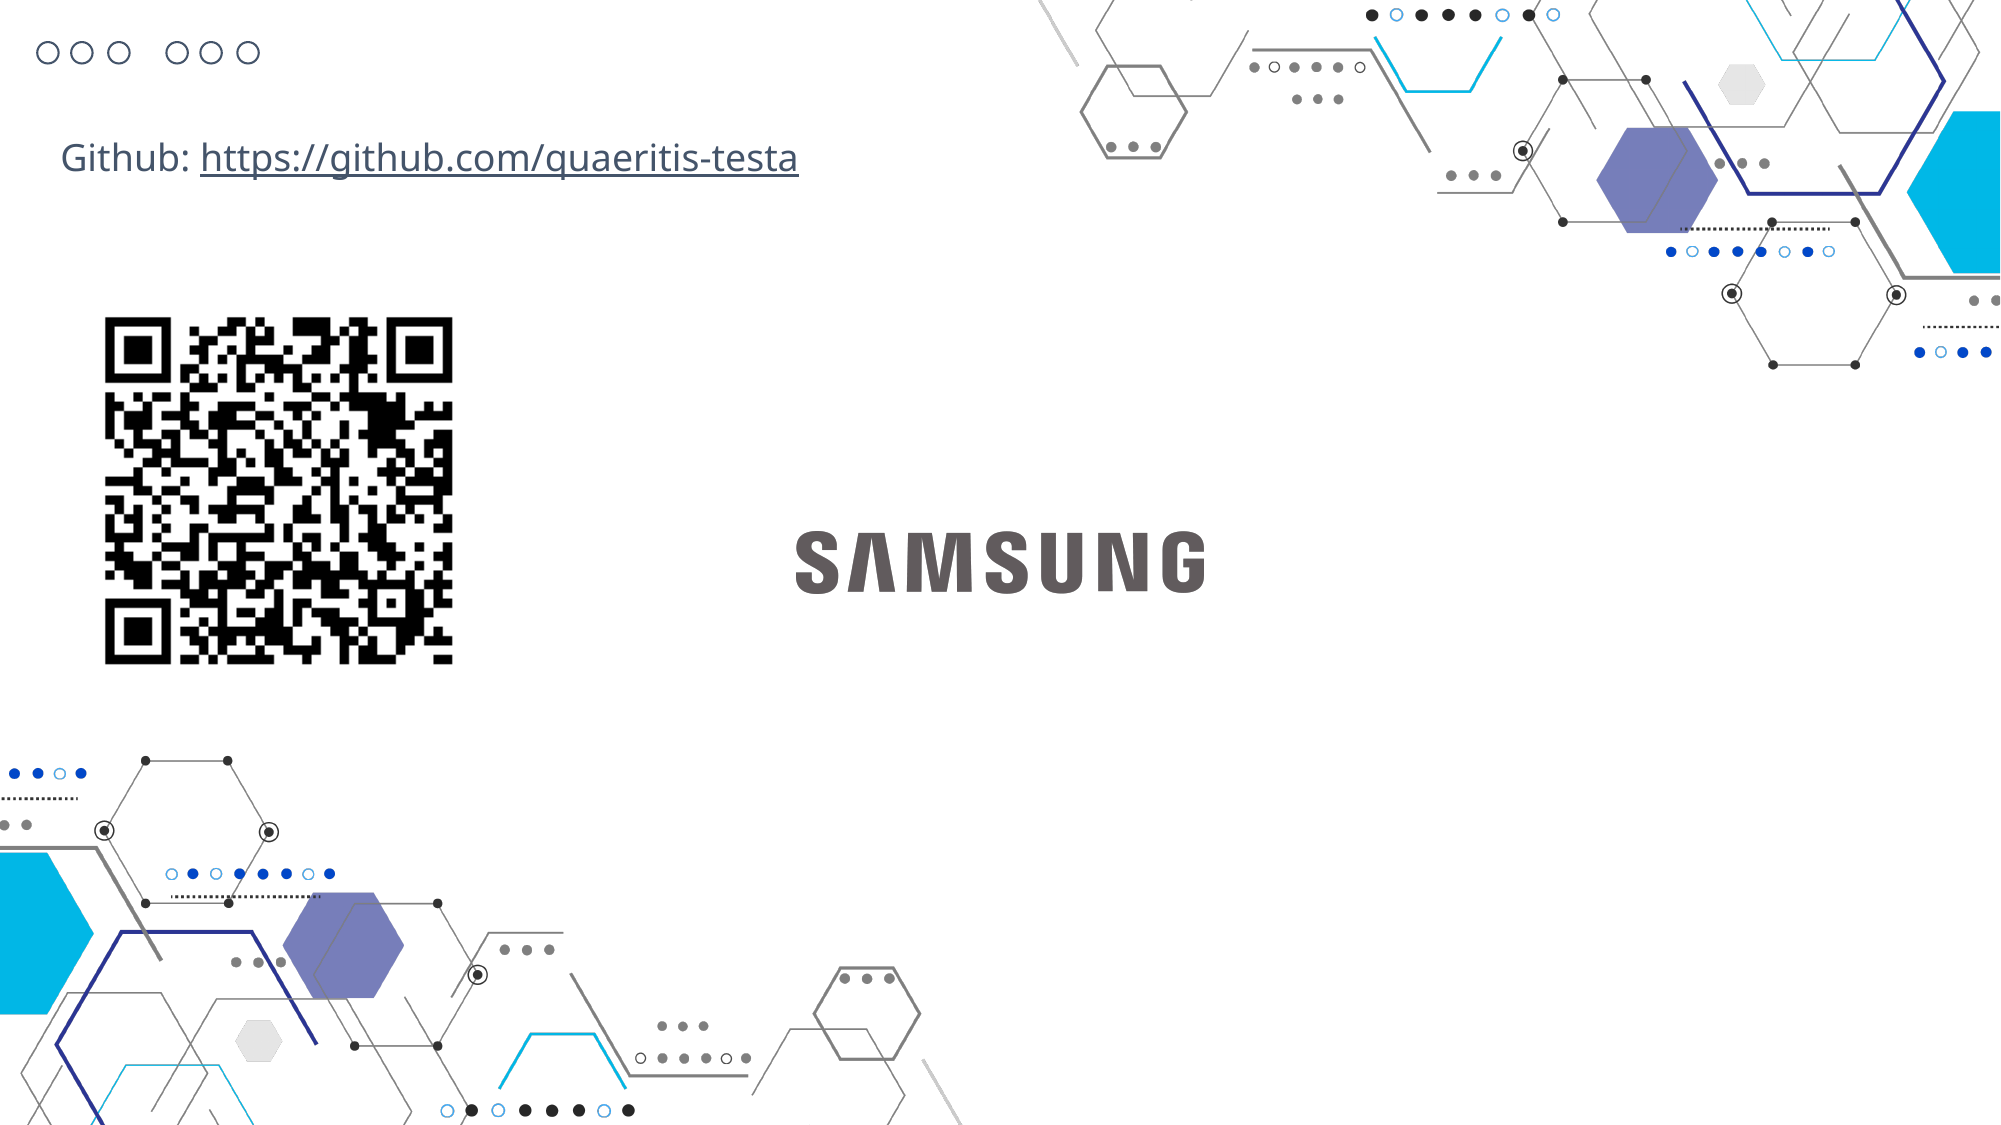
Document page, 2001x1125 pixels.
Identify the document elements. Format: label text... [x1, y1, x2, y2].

picture [796, 531, 1204, 594]
picture [938, 0, 2001, 407]
picture [0, 718, 1064, 1125]
text_box Github: https://github.com/quaeritis-testa [45, 126, 1046, 186]
picture [67, 280, 490, 702]
